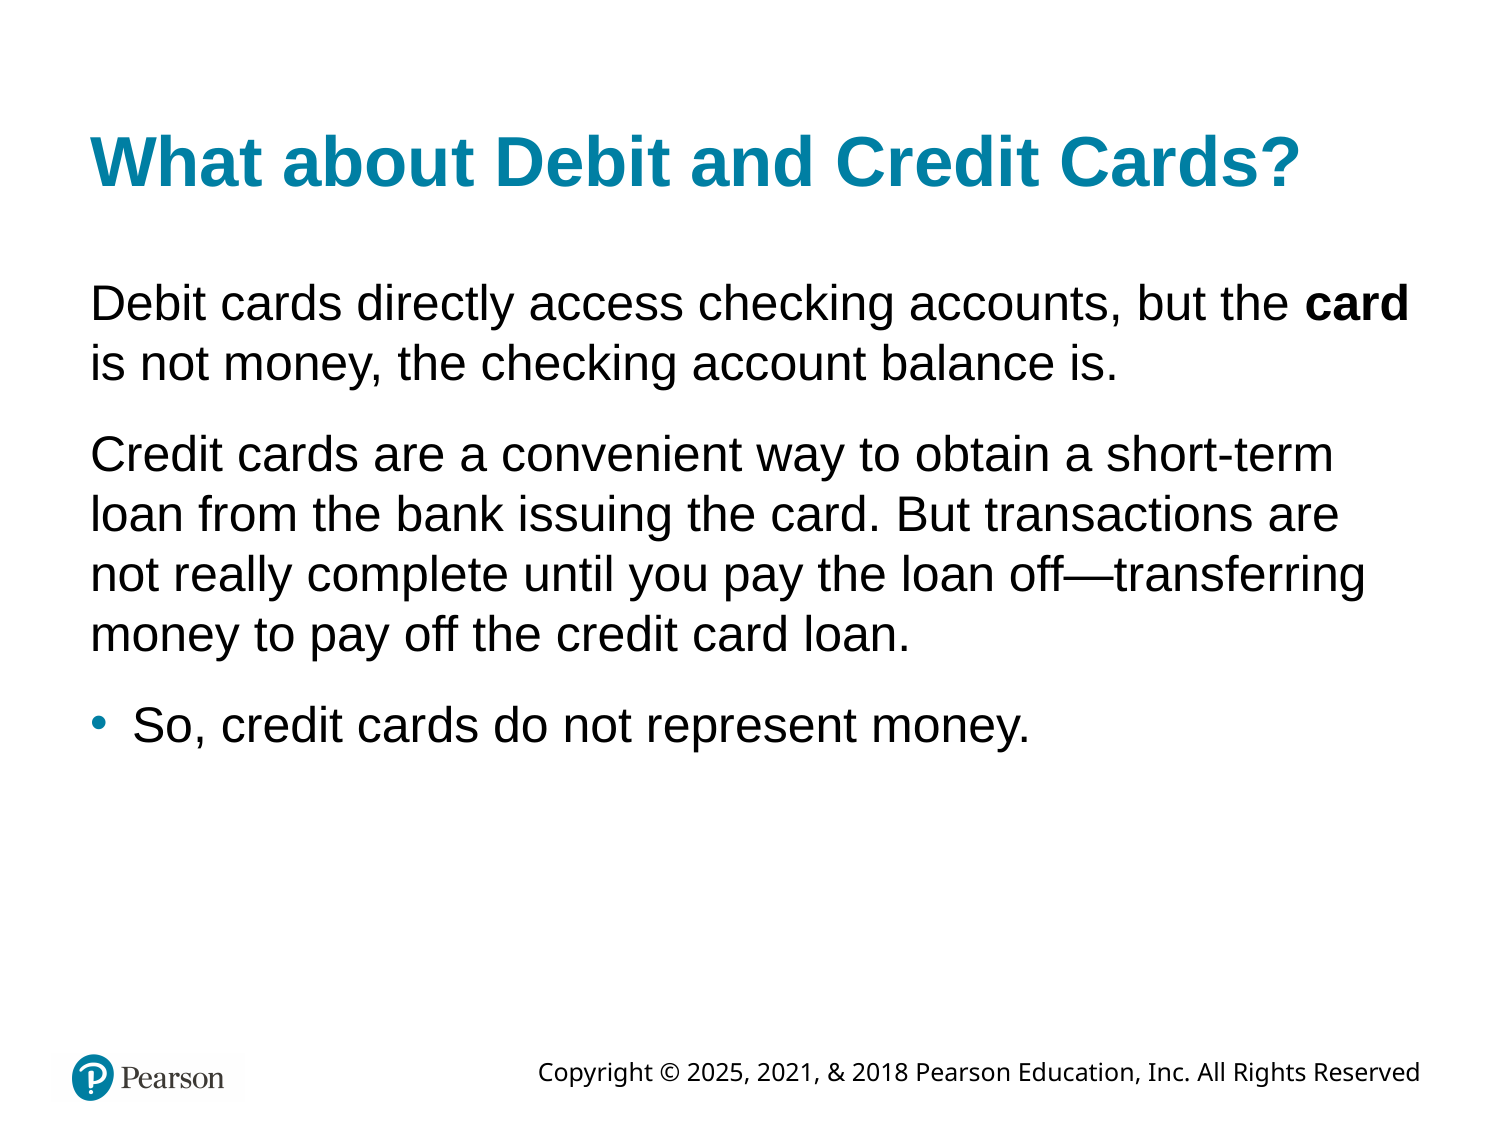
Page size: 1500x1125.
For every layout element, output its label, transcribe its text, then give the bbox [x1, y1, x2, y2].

picture [51, 1053, 245, 1102]
title What about Debit and Credit Cards? [75, 35, 1425, 216]
list Debit cards directly access checking accounts, but the card is not money, the checking account balance is. Credit cards are a convenient way to obtain a short-term loan from the bank issuing the card. But transactions are not really complete until you pay the loan off—transferring money to pay off the credit card loan. So, credit cards do not represent money. [75, 255, 1426, 834]
